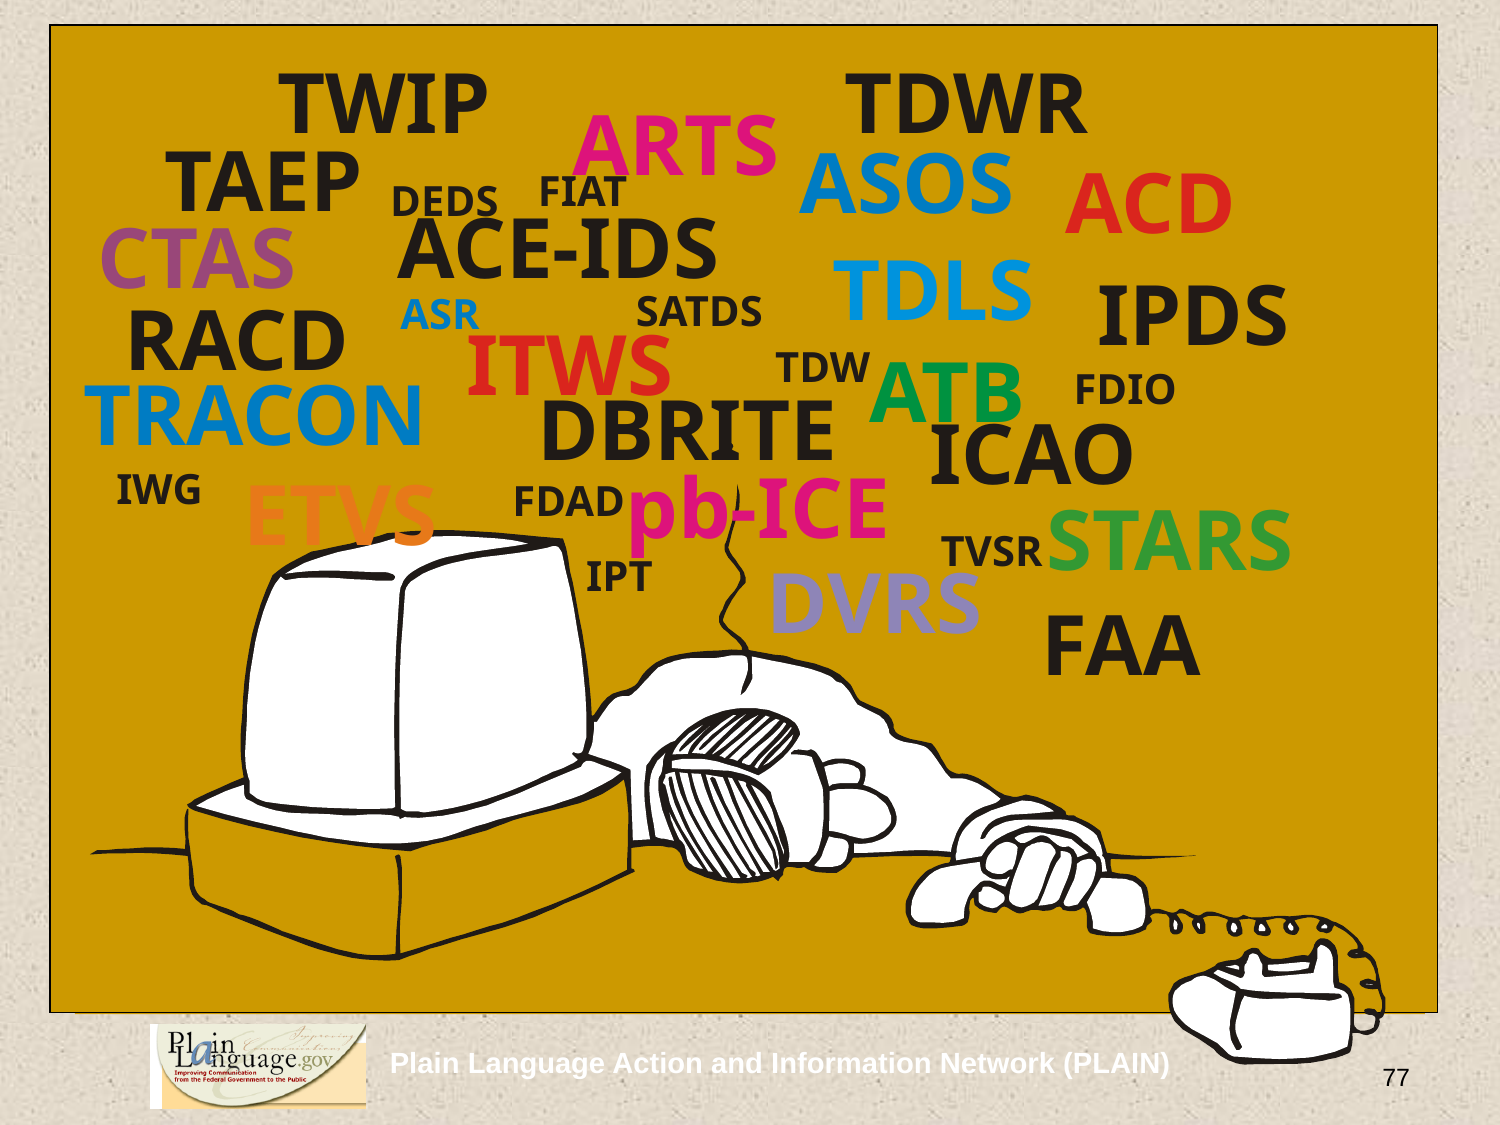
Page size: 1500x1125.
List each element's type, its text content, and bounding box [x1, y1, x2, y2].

text_box 77 [1074, 1024, 1425, 1100]
picture [0, 0, 1500, 1125]
text_box [50, 24, 1438, 1013]
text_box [74, 49, 1386, 1065]
